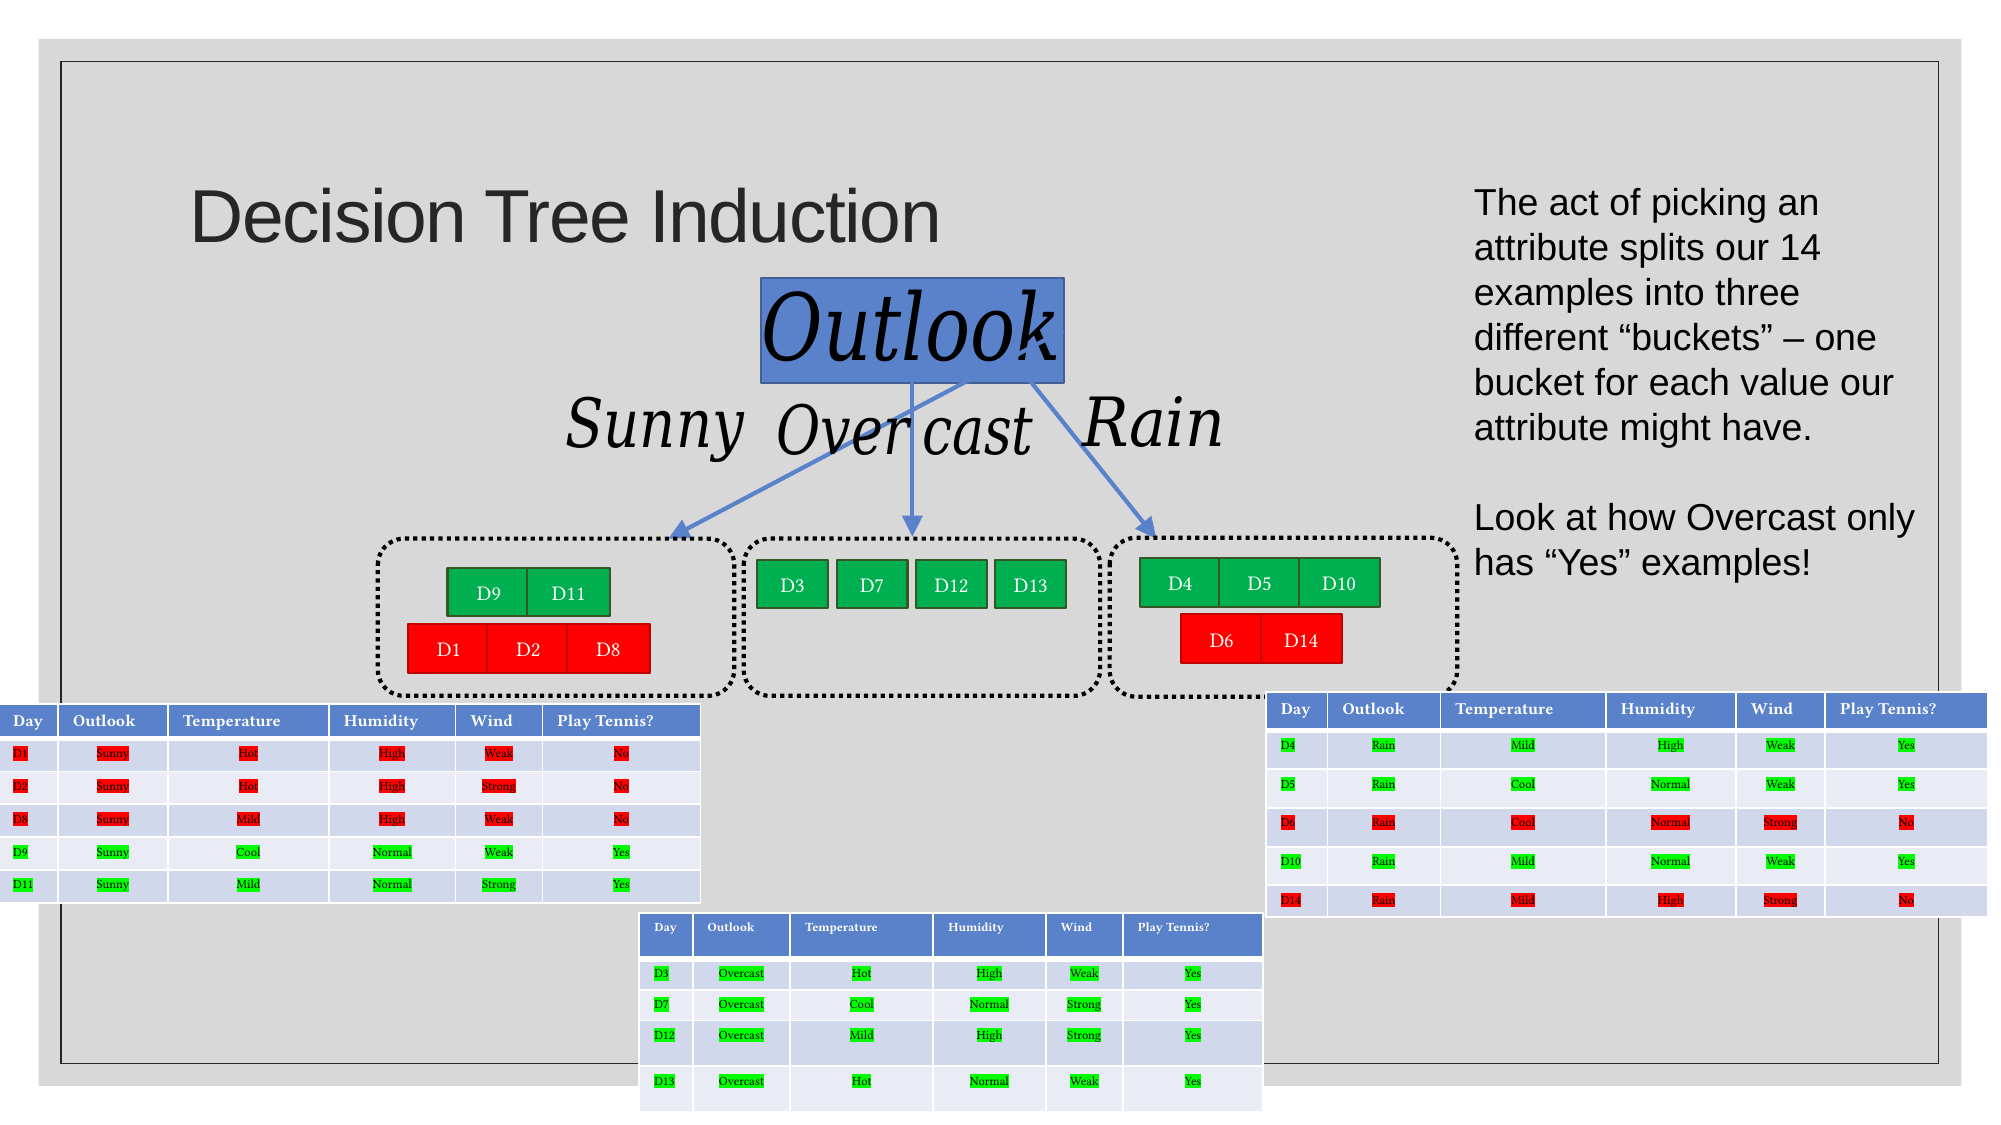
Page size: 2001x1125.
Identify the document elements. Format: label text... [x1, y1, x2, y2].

table_header Day [0, 705, 57, 736]
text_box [668, 366, 806, 537]
table_cell D1 [0, 741, 57, 771]
table_cell Overcast [694, 1067, 789, 1111]
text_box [1018, 366, 1157, 536]
table_cell D4 [1267, 733, 1327, 768]
table_cell Weak [1737, 848, 1824, 884]
table_header Humidity [330, 705, 455, 736]
table_cell Normal [330, 838, 455, 869]
table_cell Sunny [59, 871, 167, 902]
table_cell High [330, 772, 455, 803]
table_cell Cool [169, 838, 328, 869]
table_cell No [543, 741, 700, 771]
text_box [377, 538, 735, 696]
table_header Day [640, 914, 692, 956]
table_cell No [1826, 809, 1987, 846]
table_header Temperature [791, 914, 932, 956]
table_cell Weak [456, 838, 542, 869]
text_box The act of picking an attribute splits our 14 examples into three different “buckets” – one bucket for each value our attribute might have. Look at how Overcast only has “Yes” examples! [1459, 170, 1937, 590]
table_cell Yes [1826, 770, 1987, 807]
table_cell Normal [1607, 770, 1735, 807]
table_cell D11 [0, 871, 57, 902]
table_cell Yes [1826, 848, 1987, 884]
table_header Wind [456, 705, 542, 736]
table_cell Weak [1047, 962, 1122, 989]
table_cell No [1826, 886, 1987, 916]
table_cell High [1607, 733, 1735, 768]
table_cell Normal [934, 991, 1045, 1020]
table_cell Weak [1737, 733, 1824, 768]
table_cell D9 [0, 838, 57, 869]
table_header Wind [1737, 693, 1824, 728]
table_header Outlook [694, 914, 789, 956]
table_cell Weak [456, 741, 542, 771]
table_cell Cool [791, 991, 932, 1020]
table_cell Mild [1441, 886, 1605, 916]
table_cell Rain [1328, 886, 1440, 916]
table_cell Sunny [59, 805, 167, 836]
table_cell Overcast [694, 991, 789, 1020]
table_cell Strong [1047, 991, 1122, 1020]
table_cell Strong [1737, 809, 1824, 846]
table_cell D3 [640, 962, 692, 989]
table_cell Normal [1607, 848, 1735, 884]
table_header Play Tennis? [1826, 693, 1987, 728]
table_cell Hot [169, 772, 328, 803]
table_header Wind [1047, 914, 1122, 956]
table_cell Normal [1607, 809, 1735, 846]
table_cell Normal [330, 871, 455, 902]
table_header Temperature [169, 705, 328, 736]
table_cell Cool [1441, 770, 1605, 807]
table_cell D14 [1267, 886, 1327, 916]
table_cell High [1607, 886, 1735, 916]
table_cell High [934, 962, 1045, 989]
table_cell Yes [1826, 733, 1987, 768]
table_header Humidity [934, 914, 1045, 956]
table_header Outlook [59, 705, 167, 736]
table_cell No [543, 772, 700, 803]
table_cell D7 [640, 991, 692, 1020]
table_cell Yes [1124, 1021, 1262, 1065]
table_cell Sunny [59, 772, 167, 803]
table_cell D10 [1267, 848, 1327, 884]
table_cell Yes [543, 838, 700, 869]
table_cell D8 [0, 805, 57, 836]
table_cell Rain [1328, 848, 1440, 884]
table_cell Overcast [694, 962, 789, 989]
table_cell Weak [1737, 770, 1824, 807]
table_cell D5 [1267, 770, 1327, 807]
table_cell Hot [791, 962, 932, 989]
table_cell Mild [1441, 733, 1605, 768]
table_cell Normal [934, 1067, 1045, 1111]
table_cell D2 [0, 772, 57, 803]
table_cell Rain [1328, 809, 1440, 846]
table_cell Mild [169, 805, 328, 836]
table_cell D6 [1267, 809, 1327, 846]
table_cell No [543, 805, 700, 836]
table_cell High [934, 1021, 1045, 1065]
table_cell Yes [1124, 962, 1262, 989]
table_cell Yes [543, 871, 700, 902]
table_cell Overcast [694, 1021, 789, 1065]
table_header Play Tennis? [1124, 914, 1262, 956]
table_header Humidity [1607, 693, 1735, 728]
table_cell Strong [1047, 1021, 1122, 1065]
table_cell Hot [169, 741, 328, 771]
table_cell Strong [1737, 886, 1824, 916]
table_cell High [330, 741, 455, 771]
table_cell High [330, 805, 455, 836]
title Decision Tree Induction [174, 105, 1825, 331]
table_header Temperature [1441, 693, 1605, 728]
table_cell Mild [1441, 848, 1605, 884]
table_header Day [1267, 703, 1327, 728]
table_header Play Tennis? [543, 705, 700, 736]
table_header Outlook [1328, 703, 1440, 728]
table_cell Rain [1328, 733, 1440, 768]
table_cell Rain [1328, 770, 1440, 807]
table_cell Weak [1047, 1067, 1122, 1111]
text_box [743, 538, 1101, 696]
table_cell Sunny [59, 838, 167, 869]
table_cell Strong [456, 772, 542, 803]
table_cell Weak [456, 805, 542, 836]
table_cell D13 [640, 1067, 692, 1111]
table_cell Mild [791, 1021, 932, 1065]
table_cell Sunny [59, 741, 167, 771]
table_cell D12 [640, 1021, 692, 1065]
table_cell Strong [456, 871, 542, 902]
table_cell Cool [1441, 809, 1605, 846]
table_cell Yes [1124, 991, 1262, 1020]
table_cell Yes [1124, 1067, 1262, 1111]
table_cell Hot [791, 1067, 932, 1111]
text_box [1109, 537, 1458, 697]
table_cell Mild [169, 871, 328, 902]
